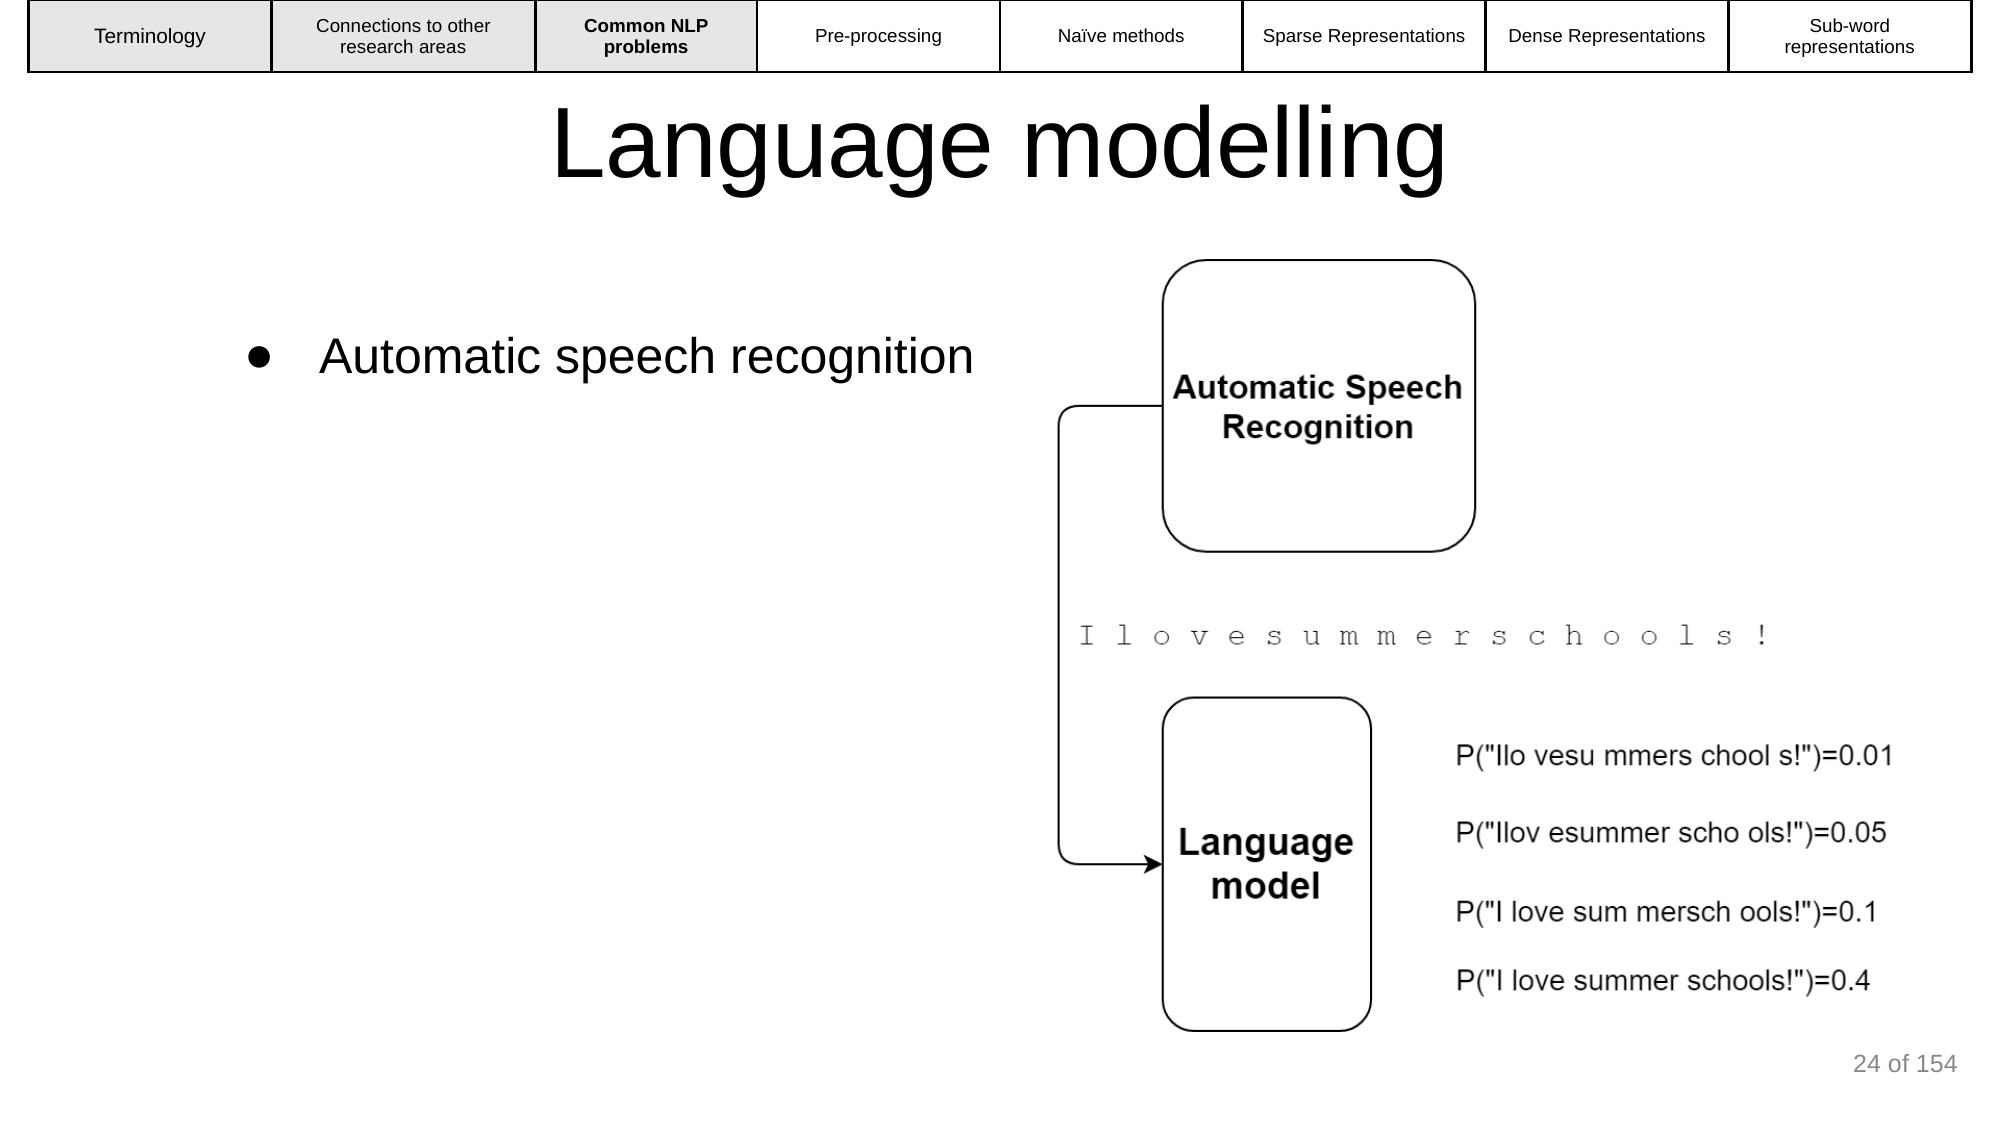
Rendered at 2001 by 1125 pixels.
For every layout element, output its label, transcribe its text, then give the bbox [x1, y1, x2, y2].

table_header Common NLP problems [537, 1, 756, 71]
slide_number ‹#› of 154 [1708, 1019, 1974, 1106]
table_header Naïve methods [1001, 1, 1241, 71]
table_header Connections to other research areas [273, 1, 534, 71]
table_header Pre-processing [758, 1, 999, 71]
picture [1043, 259, 1897, 1032]
text_box Automatic speech recognition [199, 303, 1038, 587]
table_header Dense Representations [1487, 1, 1727, 71]
title Language modelling [68, 73, 1932, 218]
table_header Sub-word representations [1730, 1, 1970, 71]
table_header Sparse Representations [1244, 1, 1484, 71]
table_header Terminology [30, 1, 270, 71]
